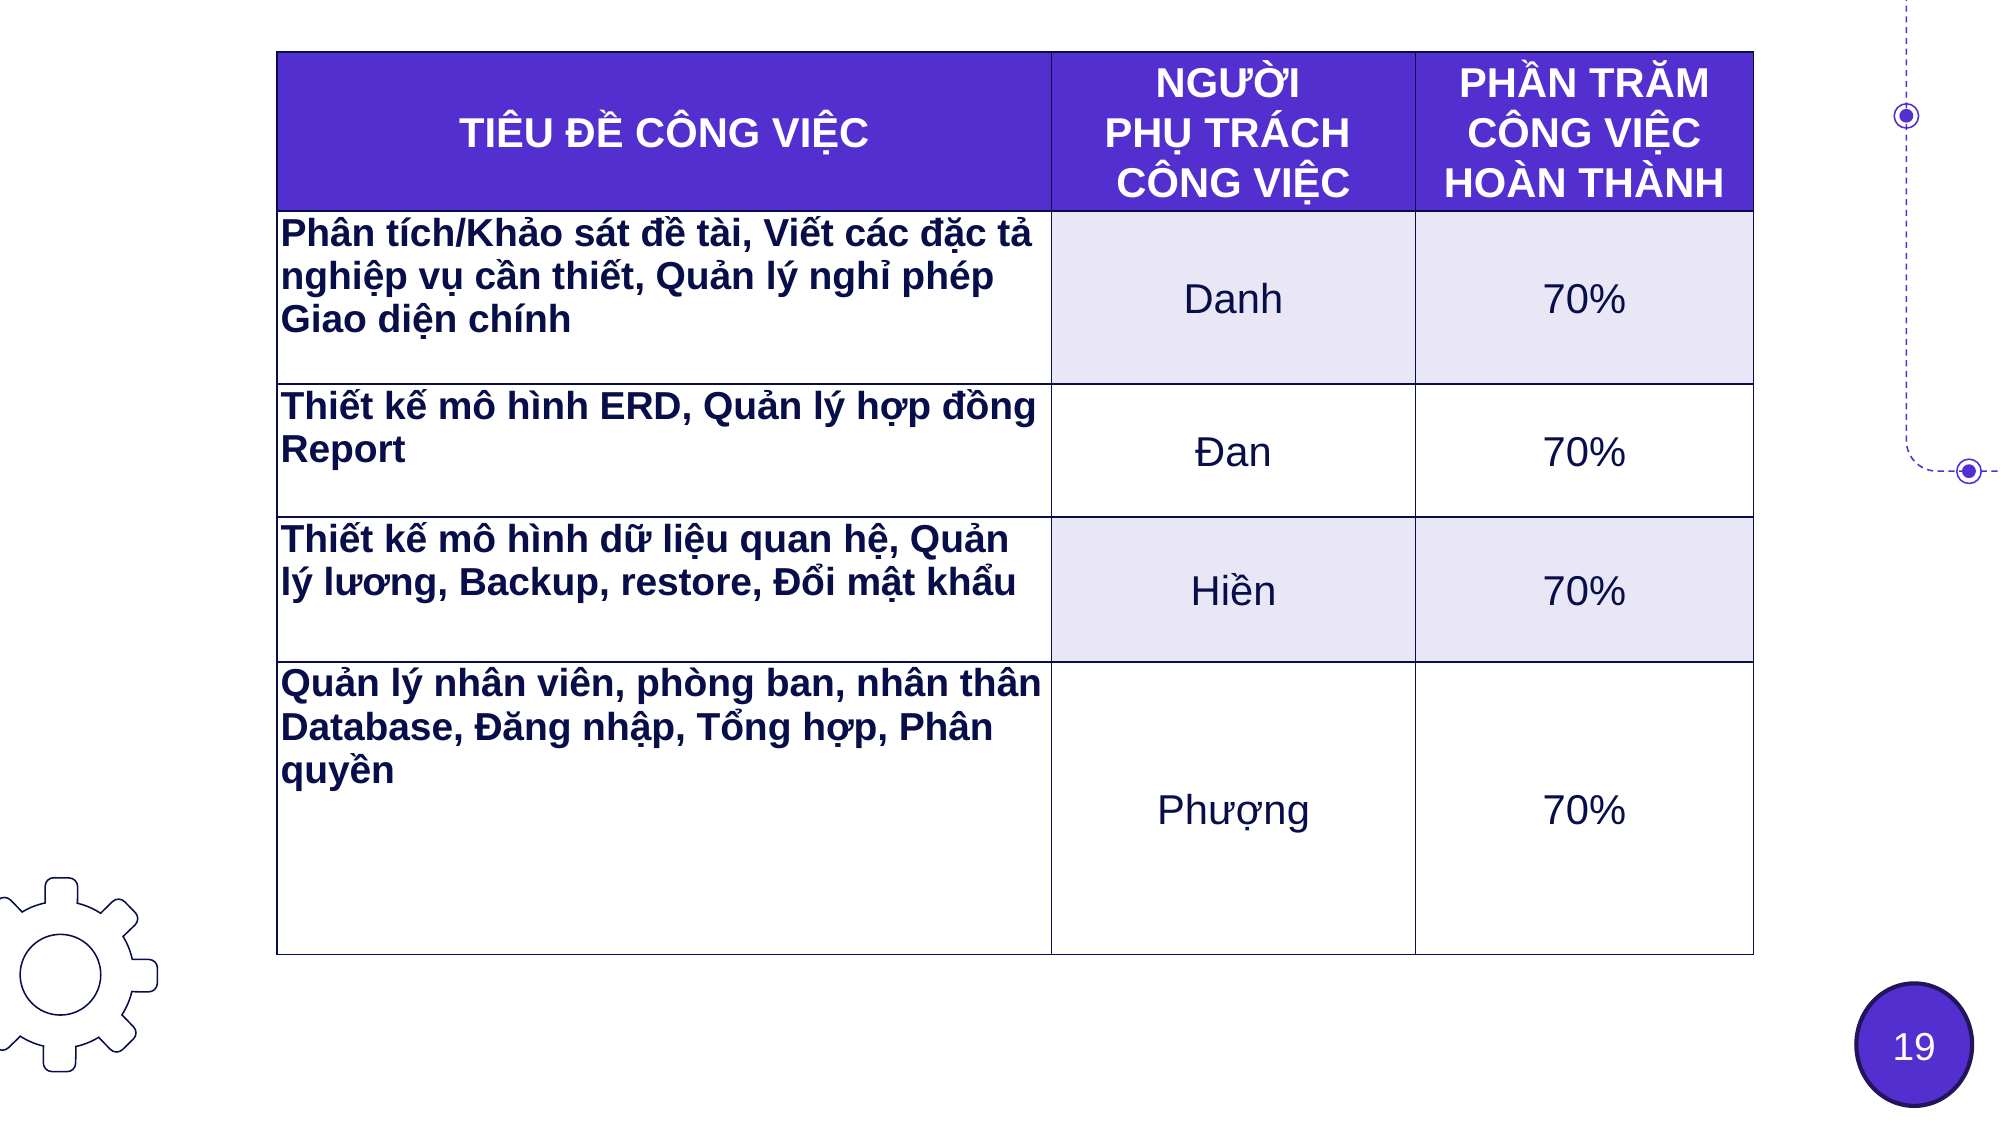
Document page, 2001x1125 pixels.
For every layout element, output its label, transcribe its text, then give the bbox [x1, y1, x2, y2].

table_cell 70% [1416, 385, 1753, 516]
table_cell Quản lý nhân viên, phòng ban, nhân thân Database, Đăng nhập, Tổng hợp, Phân quyền [278, 663, 1051, 954]
table_header PHẦN TRĂM CÔNG VIỆC HOÀN THÀNH [1416, 53, 1753, 210]
table_header TIÊU ĐỀ CÔNG VIỆC [278, 53, 1051, 210]
table_cell 70% [1416, 518, 1753, 661]
table_header NGƯỜI PHỤ TRÁCH CÔNG VIỆC [1052, 53, 1415, 210]
table_cell 70% [1416, 212, 1753, 383]
table_cell 70% [1416, 663, 1753, 954]
text_box 19 [1854, 981, 1975, 1109]
table_cell Thiết kế mô hình ERD, Quản lý hợp đồng Report [278, 385, 1051, 516]
table_cell Thiết kế mô hình dữ liệu quan hệ, Quản lý lương, Backup, restore, Đổi mật khẩu [278, 518, 1051, 661]
table_cell Phượng [1052, 663, 1415, 954]
table_cell Danh [1052, 212, 1415, 383]
table_cell Đan [1052, 385, 1415, 516]
table_cell Hiền [1052, 518, 1415, 661]
table_cell Phân tích/Khảo sát đề tài, Viết các đặc tả nghiệp vụ cần thiết, Quản lý nghỉ phép Giao diện chính [278, 212, 1051, 383]
